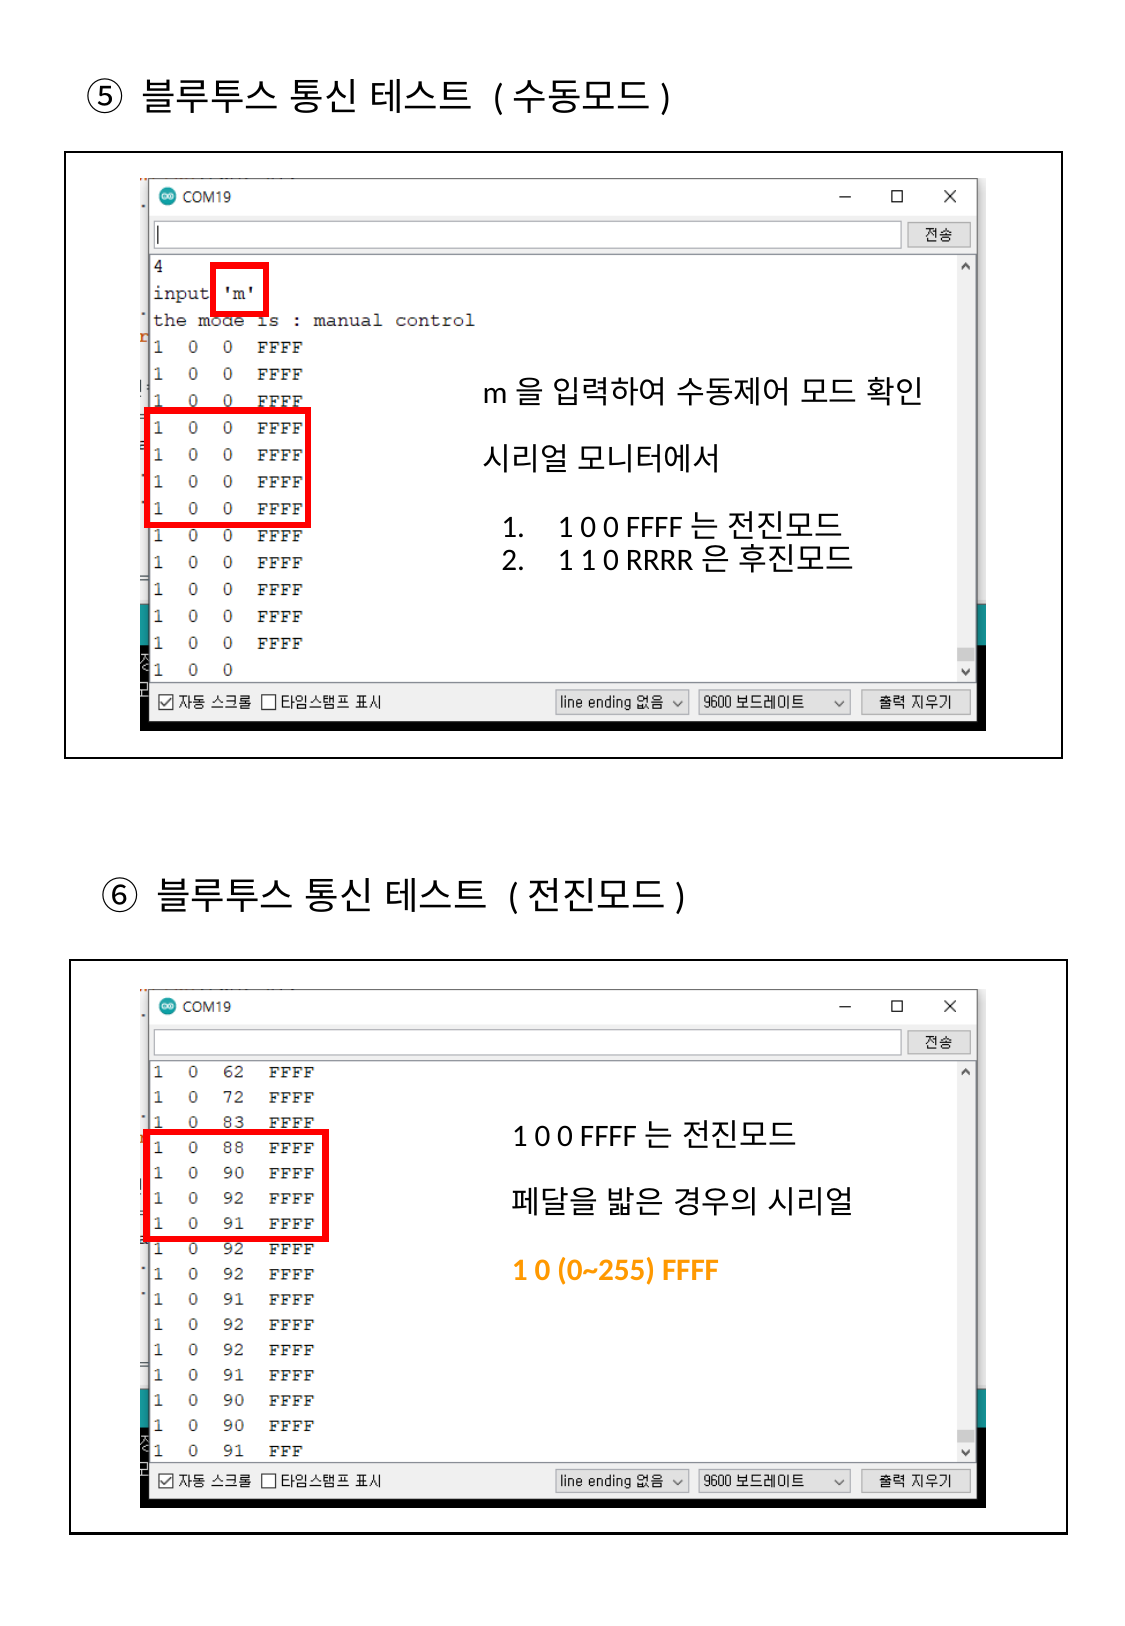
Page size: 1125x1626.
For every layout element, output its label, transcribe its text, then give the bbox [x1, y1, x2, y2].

text_box [69, 959, 1068, 1535]
text_box ⑤ 블루투스 통신 테스트 (수동모드) [71, 65, 686, 125]
picture [140, 989, 986, 1508]
text_box ⑥ 블루투스 통신 테스트 (전진모드) [86, 864, 701, 925]
text_box [64, 151, 1063, 759]
picture [140, 178, 986, 731]
